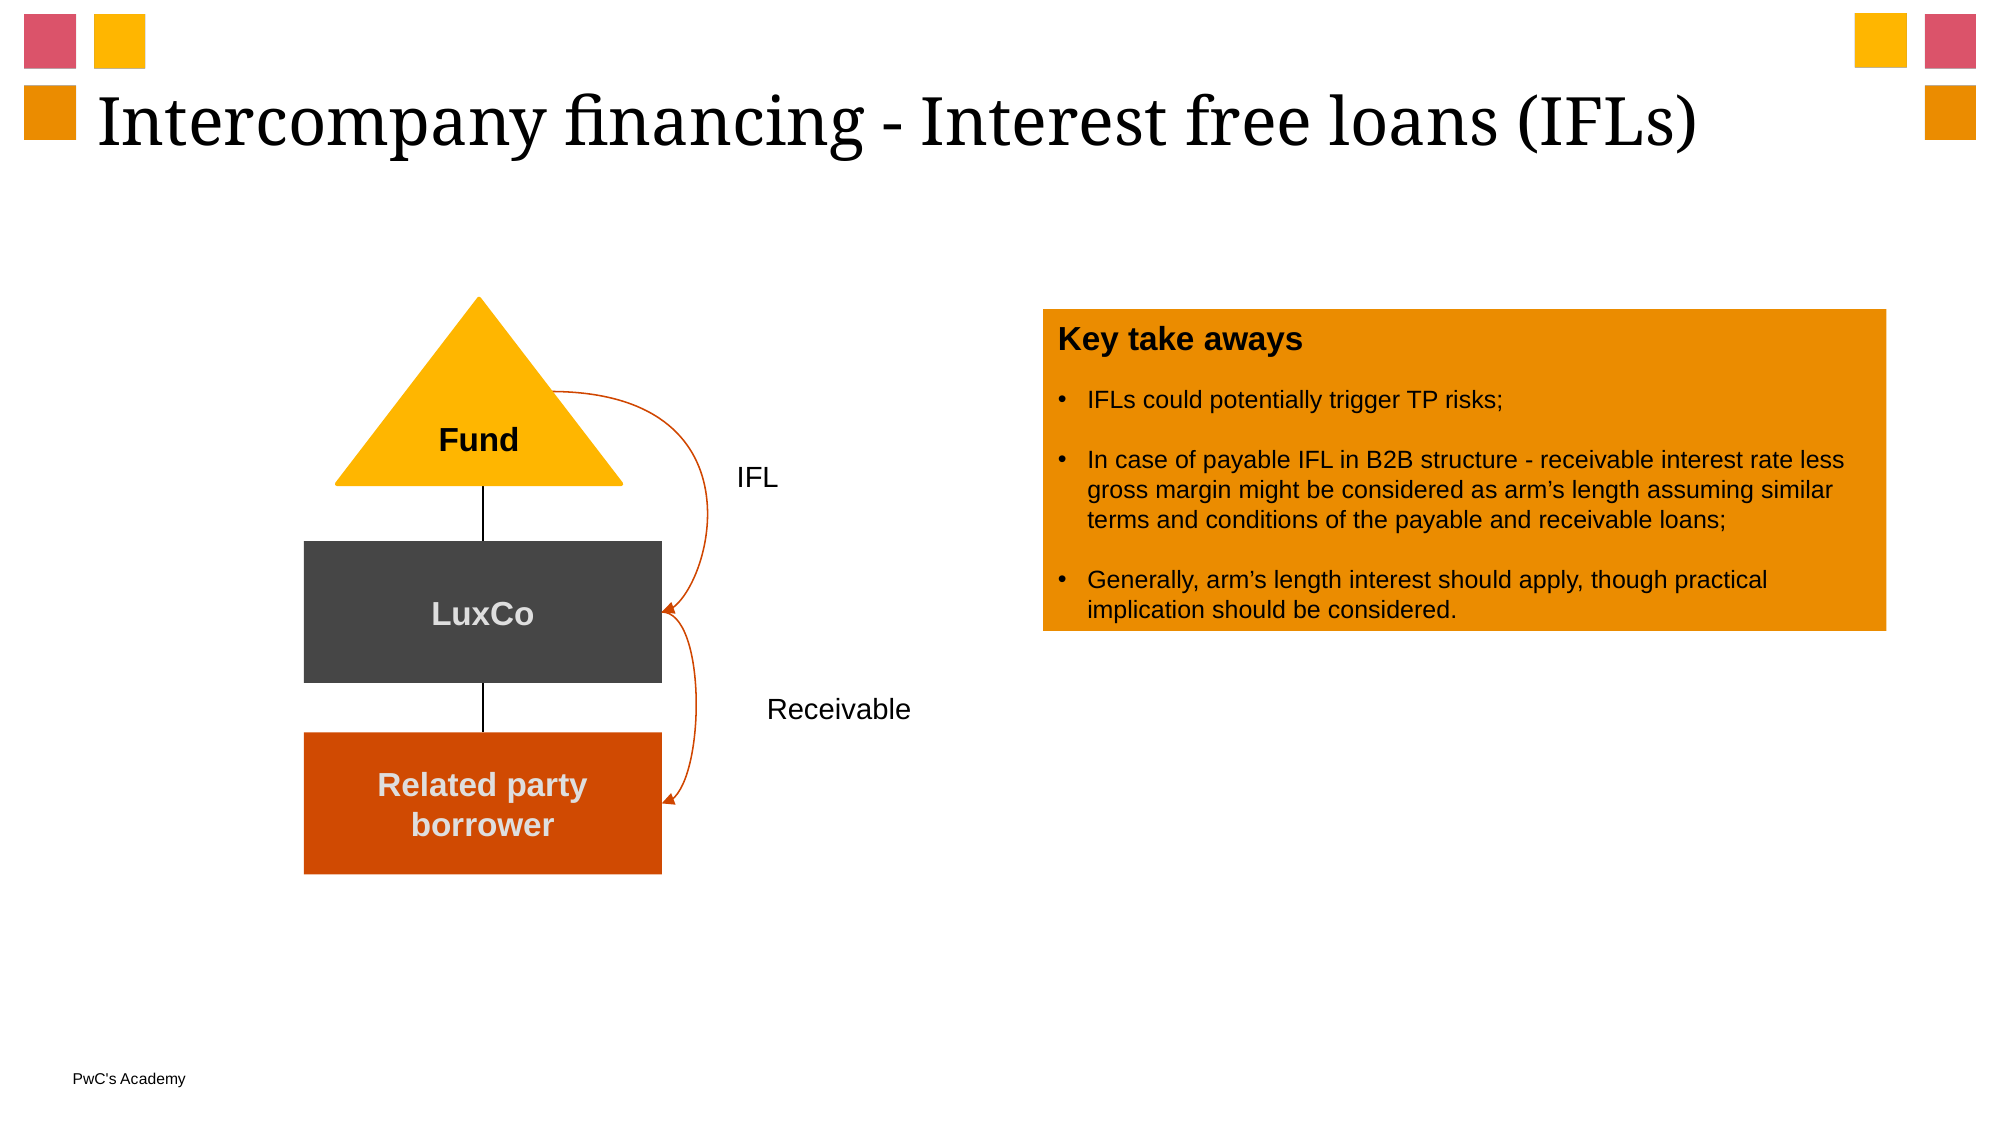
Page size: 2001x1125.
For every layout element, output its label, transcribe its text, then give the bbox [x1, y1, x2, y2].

picture [24, 13, 1976, 140]
text_box IFL [721, 451, 959, 502]
text_box Receivable [751, 682, 989, 733]
title Intercompany financing - Interest free loans (IFLs) [97, 91, 1952, 174]
text_box LuxCo [303, 541, 478, 683]
text_box LuxCo [487, 541, 657, 683]
text_box Related party borrower [303, 732, 662, 875]
text_box Key take aways IFLs could potentially trigger TP risks; In case of payable IFL in B2B structure - receivable interest rate less gross margin might be considered as arm’s length assuming similar terms and conditions of the payable and receivable loans; Generally, arm’s length interest should apply, though practical implication should be considered. [1043, 309, 1887, 631]
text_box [549, 391, 663, 613]
text_box Fund [336, 298, 550, 485]
